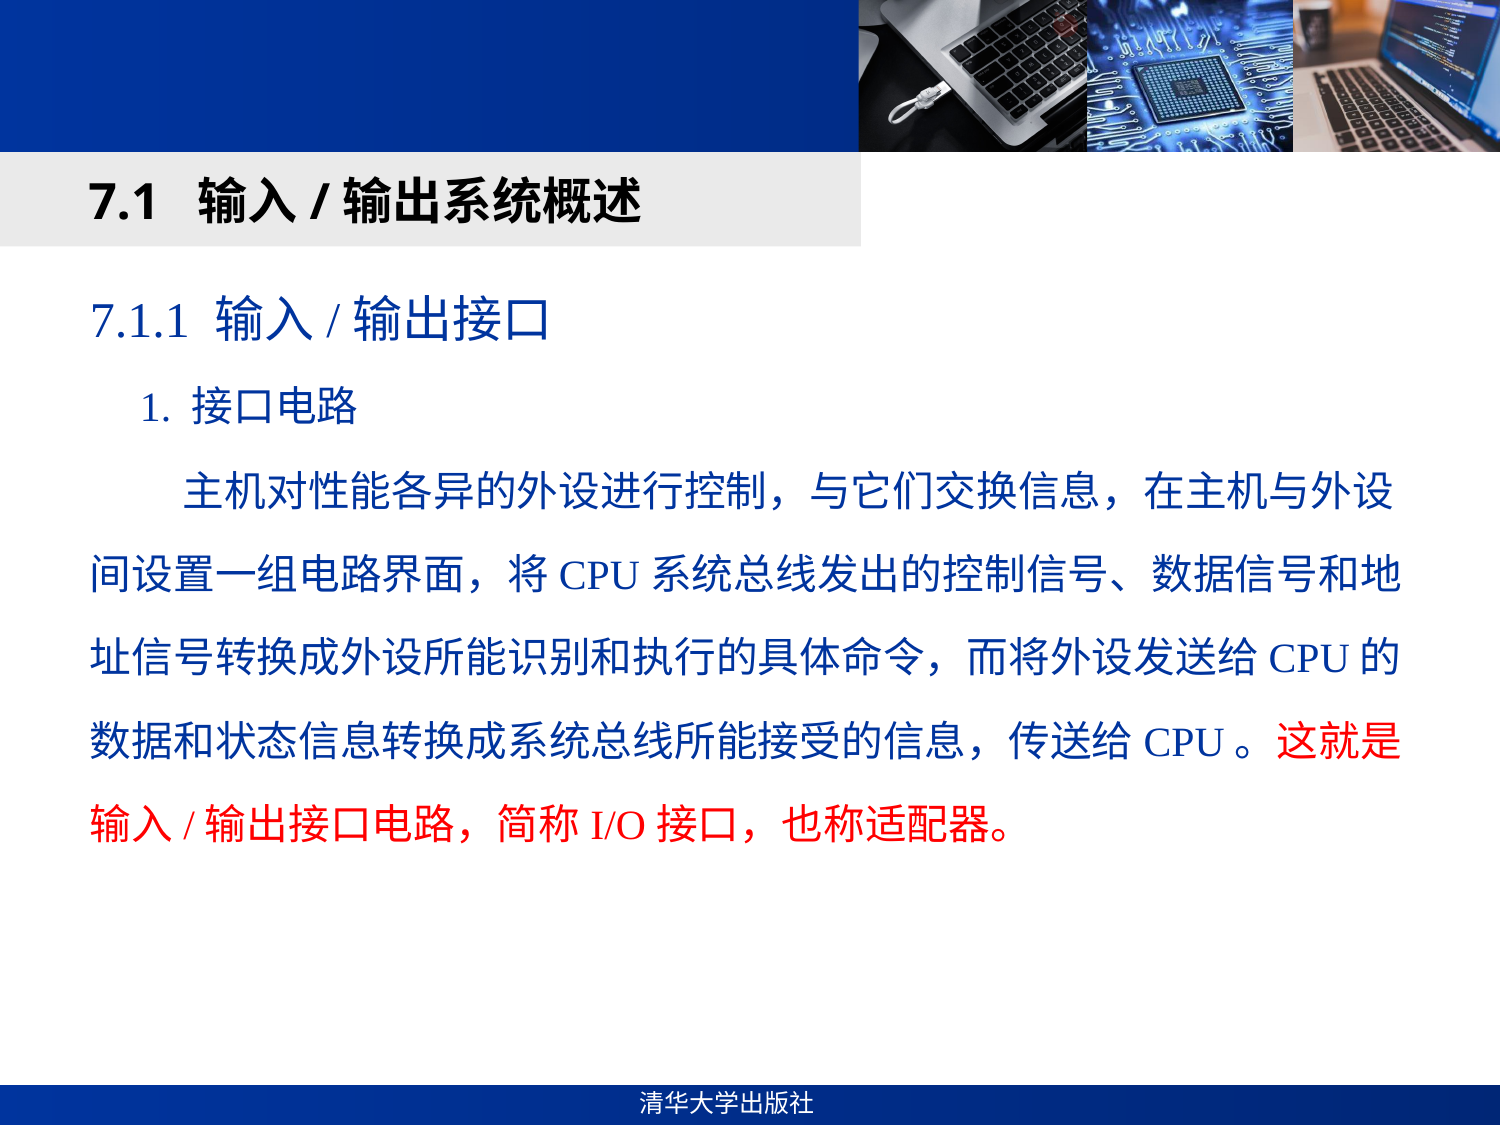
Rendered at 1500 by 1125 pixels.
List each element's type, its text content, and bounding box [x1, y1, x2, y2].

picture [858, 0, 1500, 152]
list 7.1.1 输入/输出接口 1. 接口电路 主机对性能各异的外设进行控制，与它们交换信息，在主机与外设间设置一组电路界面，将CPU系统总线发出的控制信号、数据信号和地址信号转换成外设所能识别和执行的具体命令，而将外设发送给CPU的数据和状态信息转换成系统总线所能接受的信息，传送给CPU。这就是输入/输出接口电路，简称I/O接口，也称适配器。 [75, 257, 1425, 923]
list 7.1 输入/输出系统概述 [73, 162, 668, 258]
